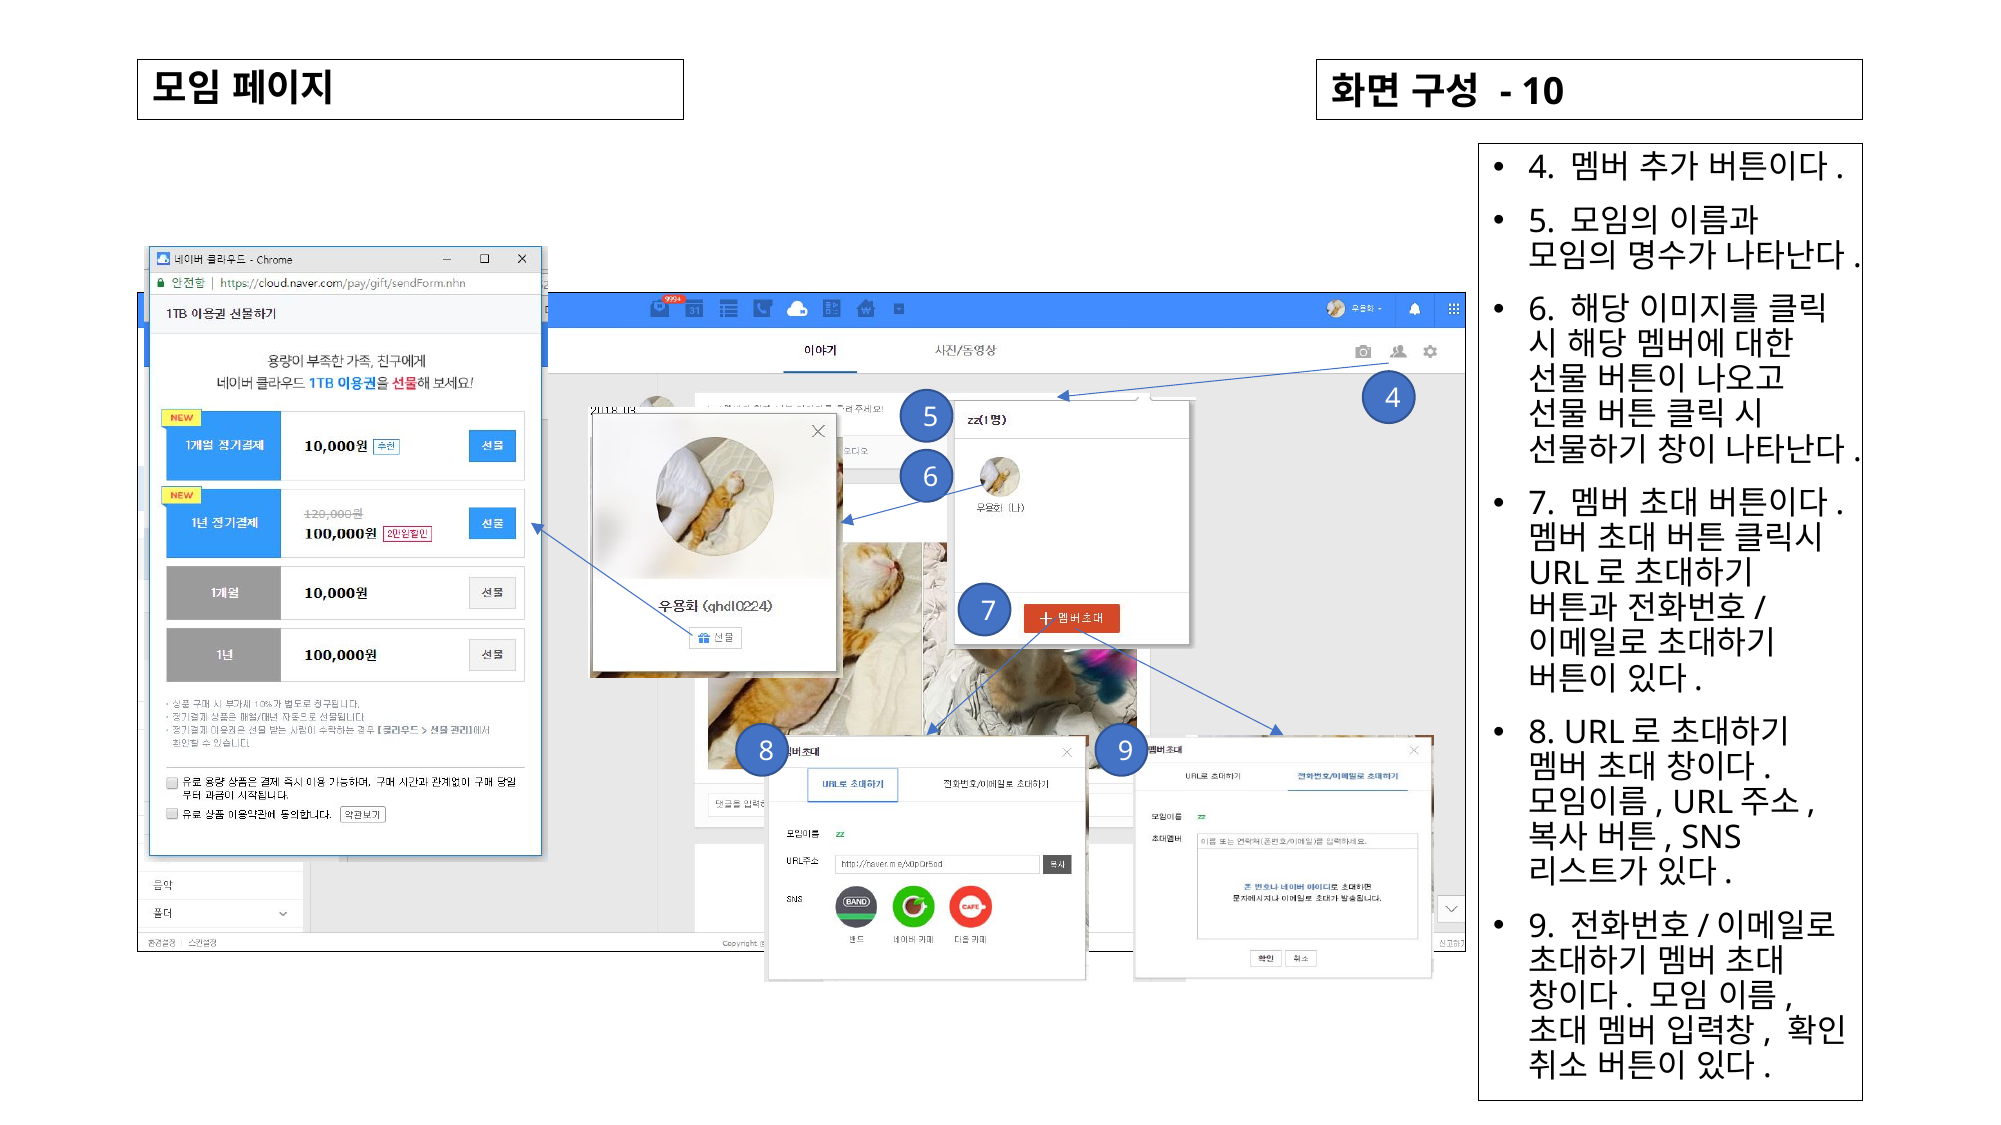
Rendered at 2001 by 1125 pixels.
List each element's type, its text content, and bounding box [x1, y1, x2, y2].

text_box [530, 522, 693, 636]
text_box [1056, 362, 1389, 398]
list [137, 292, 947, 951]
picture [1133, 735, 1434, 982]
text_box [1074, 628, 1284, 736]
list 4. 멤버 추가 버튼이다. 5. 모임의 이름과 모임의 명수가 나타난다. 6. 해당 이미지를 클릭 시 해당 멤버에 대한 선물 버튼이 나오고 선물 버튼 클릭 시 선물하기 창이 나타난다. 7. 멤버 초대 버튼이다. 멤버 초대 버튼 클릭시 URL로 초대하기 버튼과 전화번호/이메일로 초대하기 버튼이 있다. 8. URL로 초대하기 멤버 초대 창이다. 모임이름, URL주소, 복사 버튼, SNS 리스트가 있다. 9. 전화번호/이메일로 초대하기 멤버 초대 창이다. 모임 이름, 초대 멤버 입력창, 확인 취소 버튼이 있다. [1478, 143, 1863, 1101]
picture [588, 407, 843, 678]
picture [947, 397, 1196, 649]
title 모임 페이지 [137, 59, 684, 120]
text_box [926, 617, 1057, 736]
list 화면 구성 - 10 [1316, 59, 1863, 120]
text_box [840, 484, 984, 523]
picture [144, 245, 548, 862]
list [548, 292, 1466, 951]
picture [764, 735, 1089, 982]
